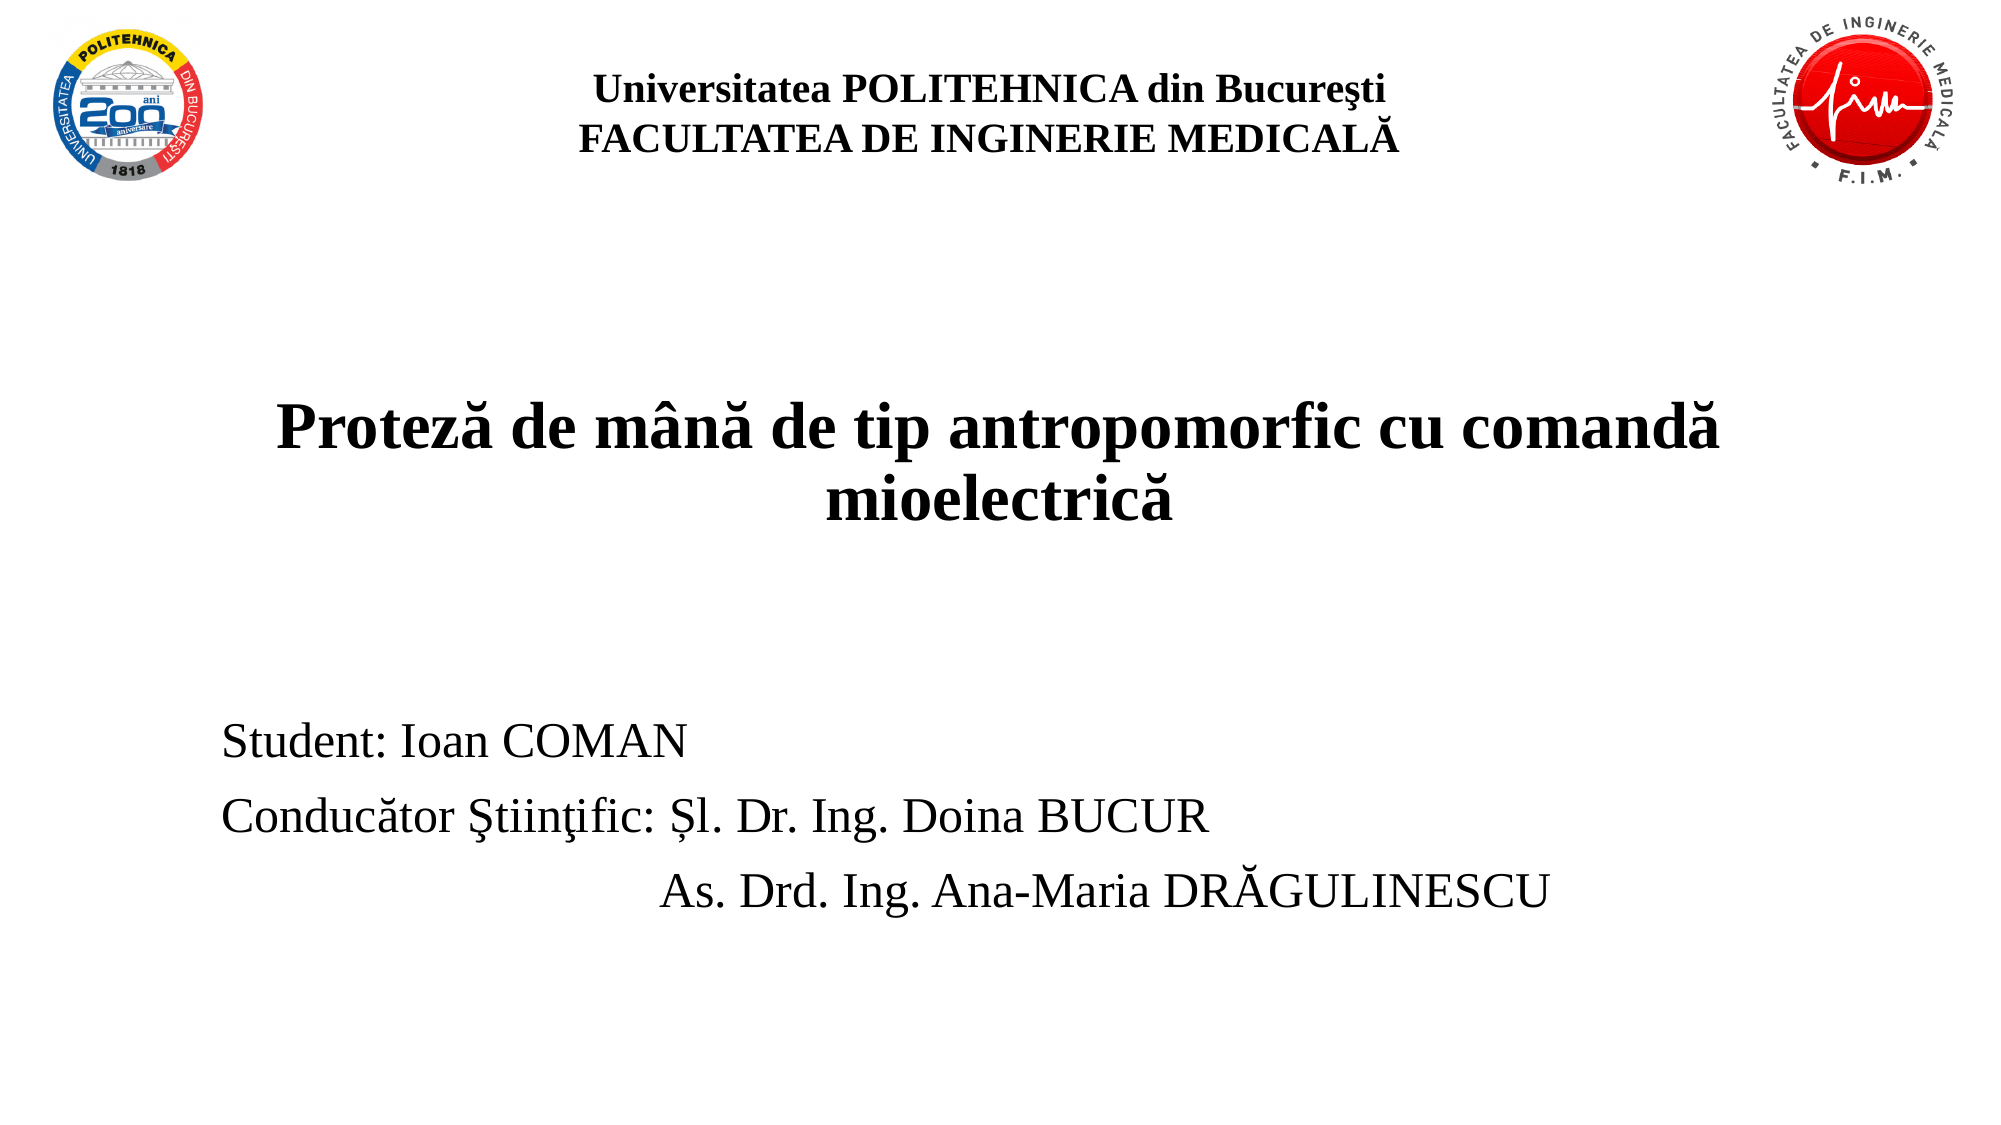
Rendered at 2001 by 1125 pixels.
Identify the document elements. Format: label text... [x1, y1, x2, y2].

subtitle Student: Ioan COMAN Conducător Ştiinţific: Șl. Dr. Ing. Doina BUCUR As. Drd. Ing. Ana-Maria DRĂGULINESCU [206, 707, 1773, 979]
picture [1772, 16, 1953, 185]
picture [47, 16, 207, 185]
text_box Universitatea POLITEHNICA din Bucureşti FACULTATEA DE INGINERIE MEDICALĂ [489, 53, 1490, 169]
title Proteză de mână de tip antropomorfic cu comandă mioelectrică [249, 293, 1750, 623]
